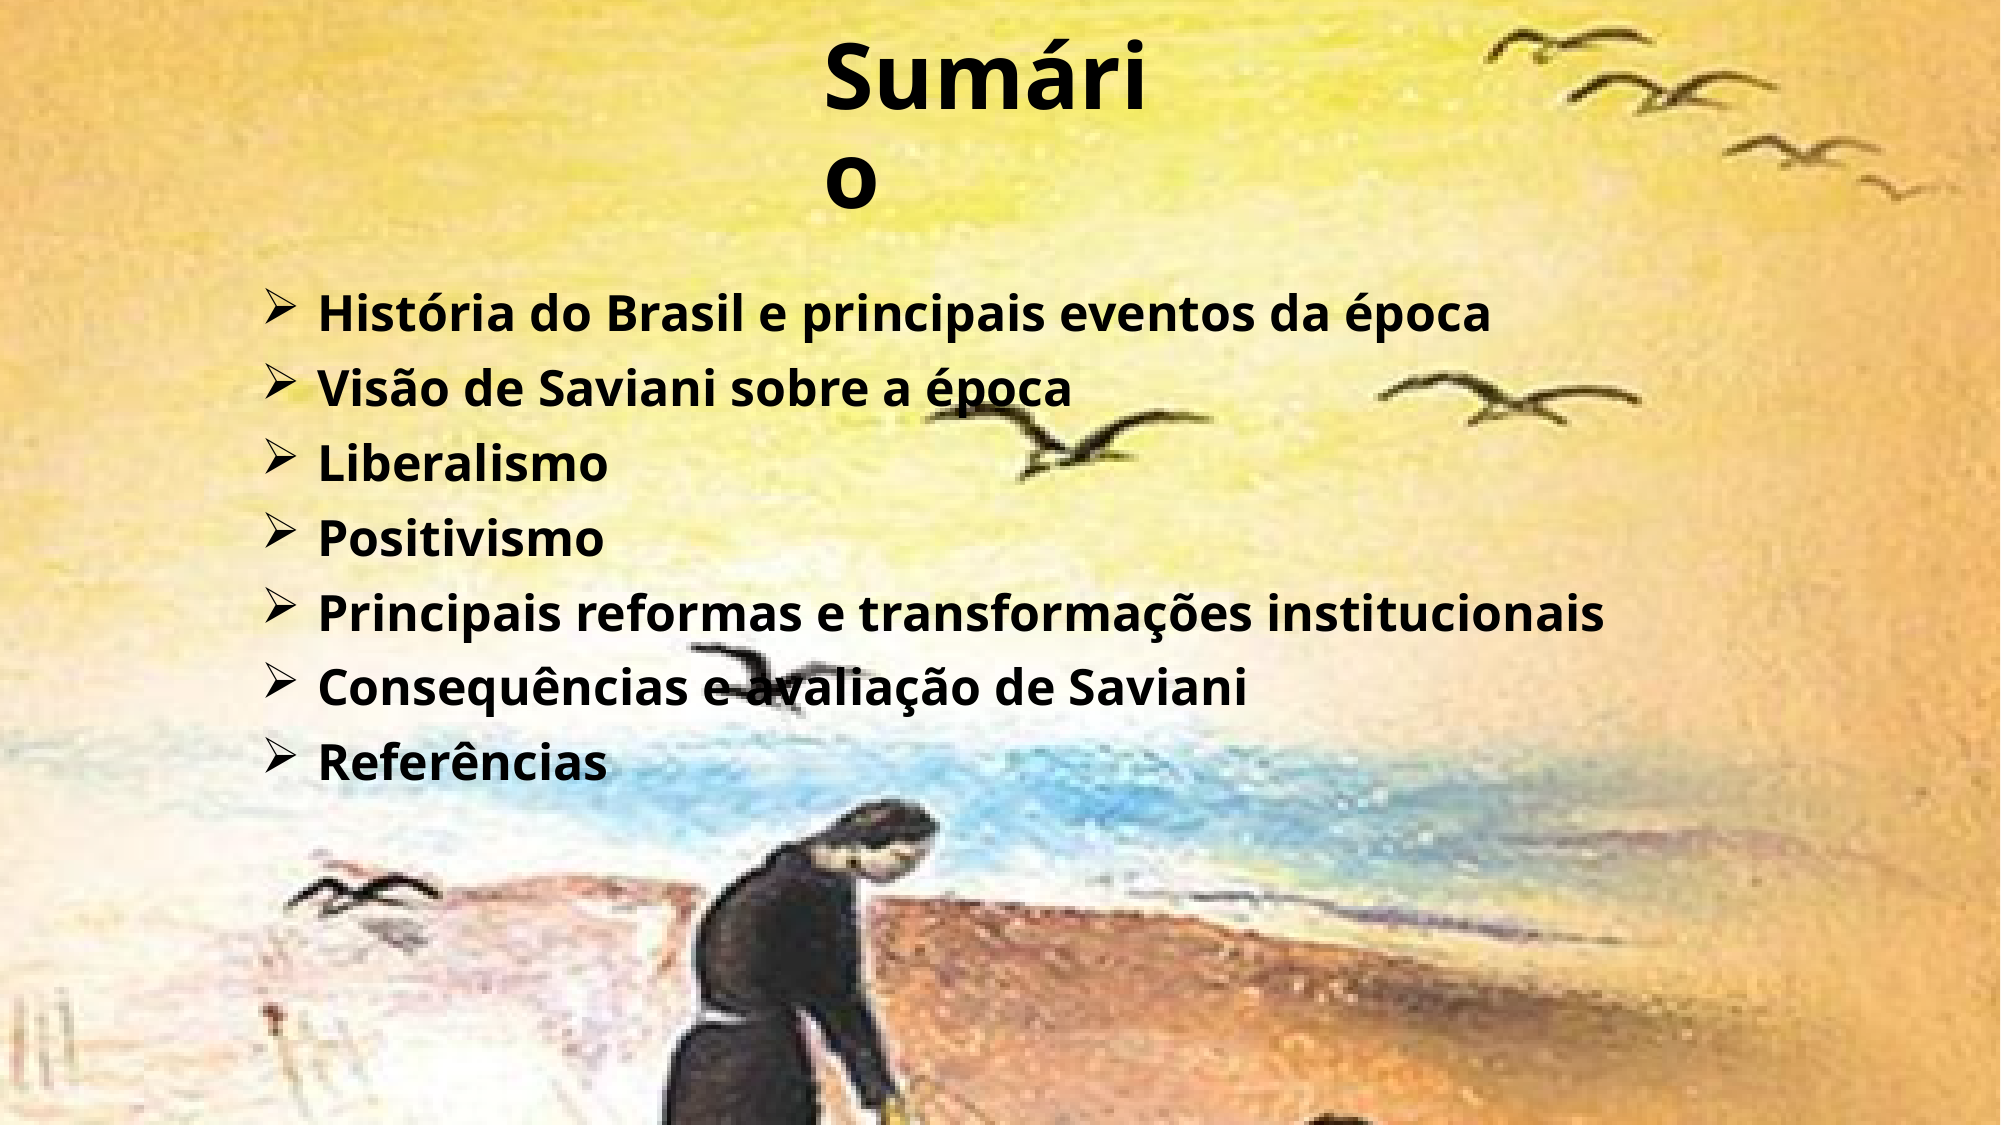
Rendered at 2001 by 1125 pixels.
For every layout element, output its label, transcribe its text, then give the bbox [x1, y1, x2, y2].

title Sumário [808, 58, 1194, 201]
picture [0, 0, 2001, 1125]
list História do Brasil e principais eventos da época Visão de Saviani sobre a época Liberalismo Positivismo Principais reformas e transformações institucionais Consequências e avaliação de Saviani Referências [245, 281, 1756, 896]
